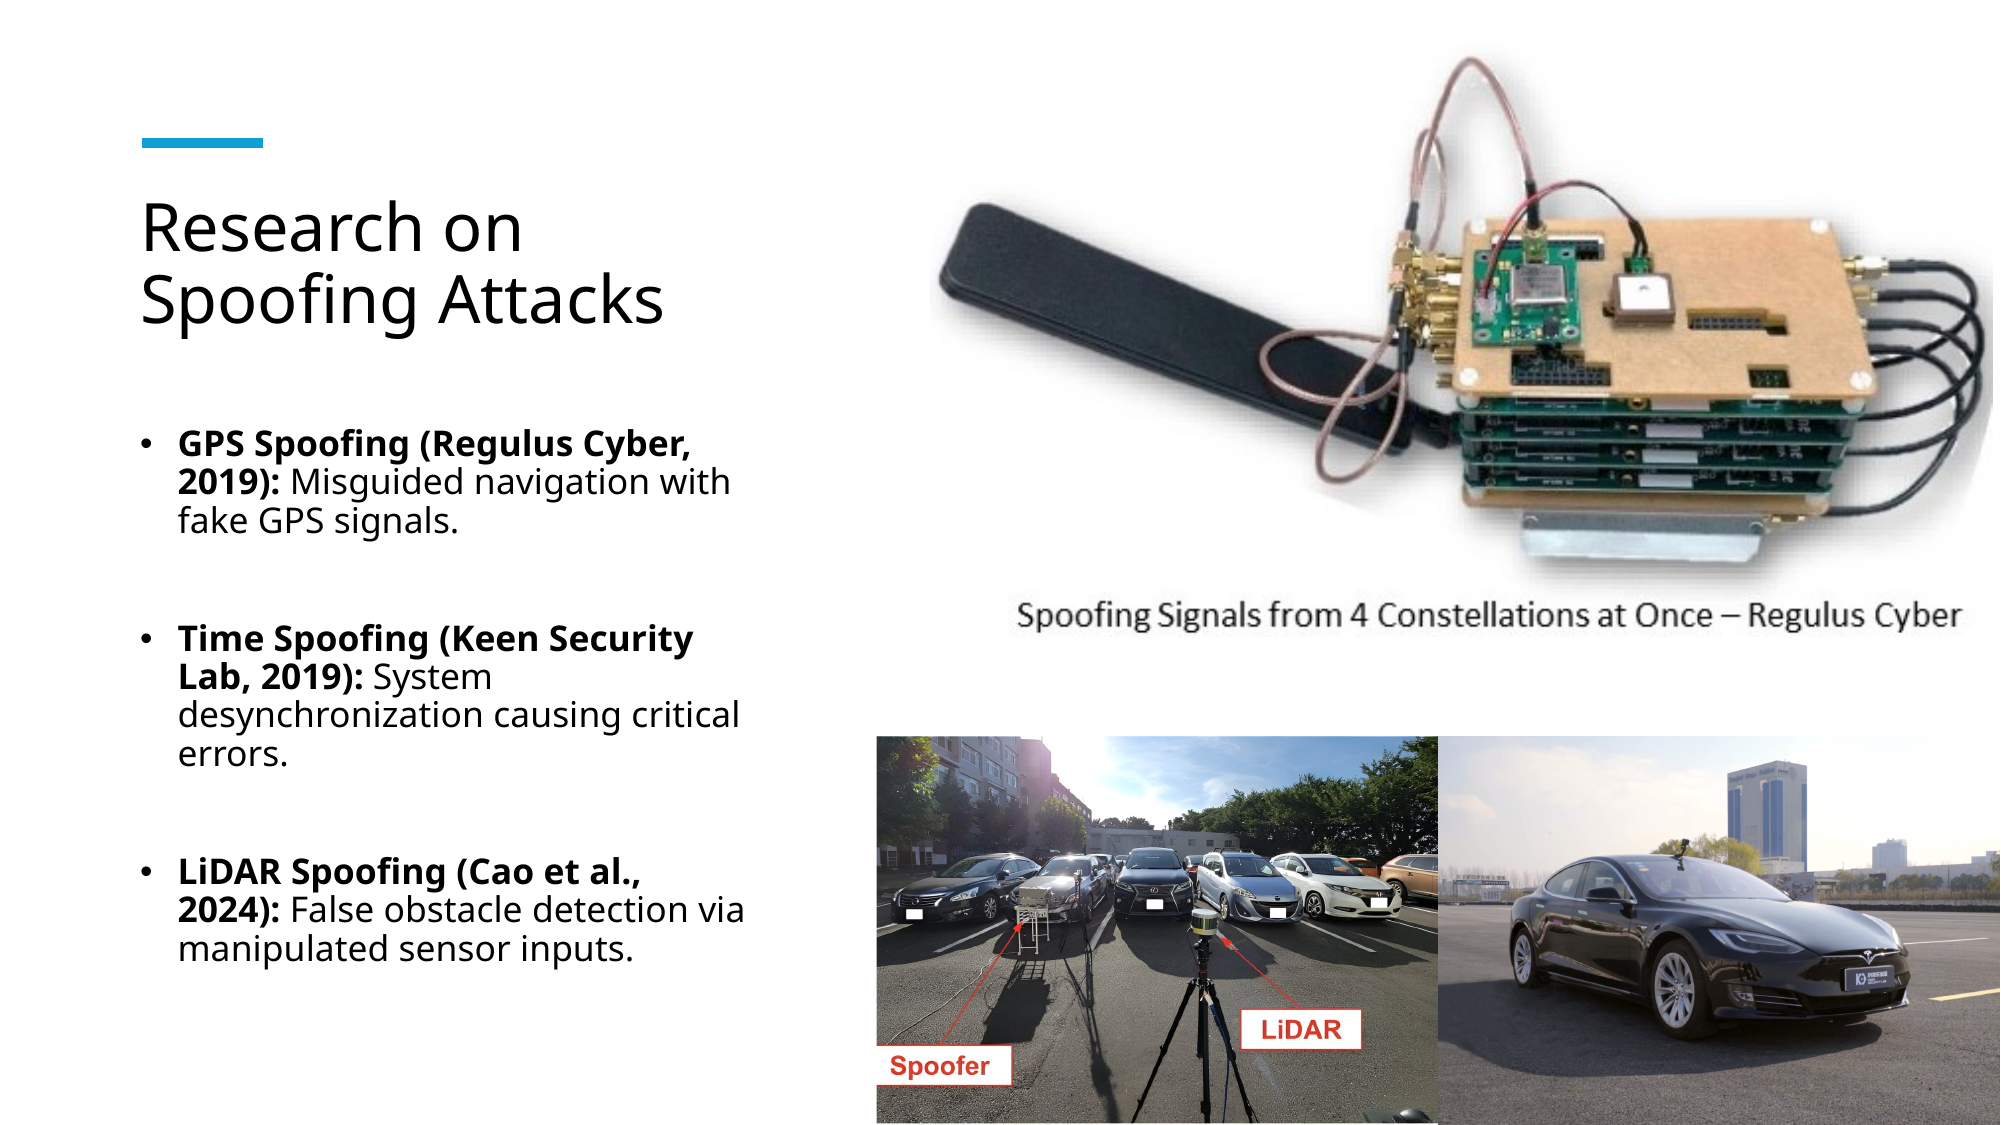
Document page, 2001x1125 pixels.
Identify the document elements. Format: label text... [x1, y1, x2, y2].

picture [876, 735, 2000, 1125]
title Research on Spoofing Attacks [125, 186, 726, 417]
picture [726, 0, 2000, 637]
list GPS Spoofing (Regulus Cyber, 2019): Misguided navigation with fake GPS signals. Time Spoofing (Keen Security Lab, 2019): System desynchronization causing critical errors. LiDAR Spoofing (Cao et al., 2024): False obstacle detection via manipulated sensor inputs. [125, 418, 764, 1008]
